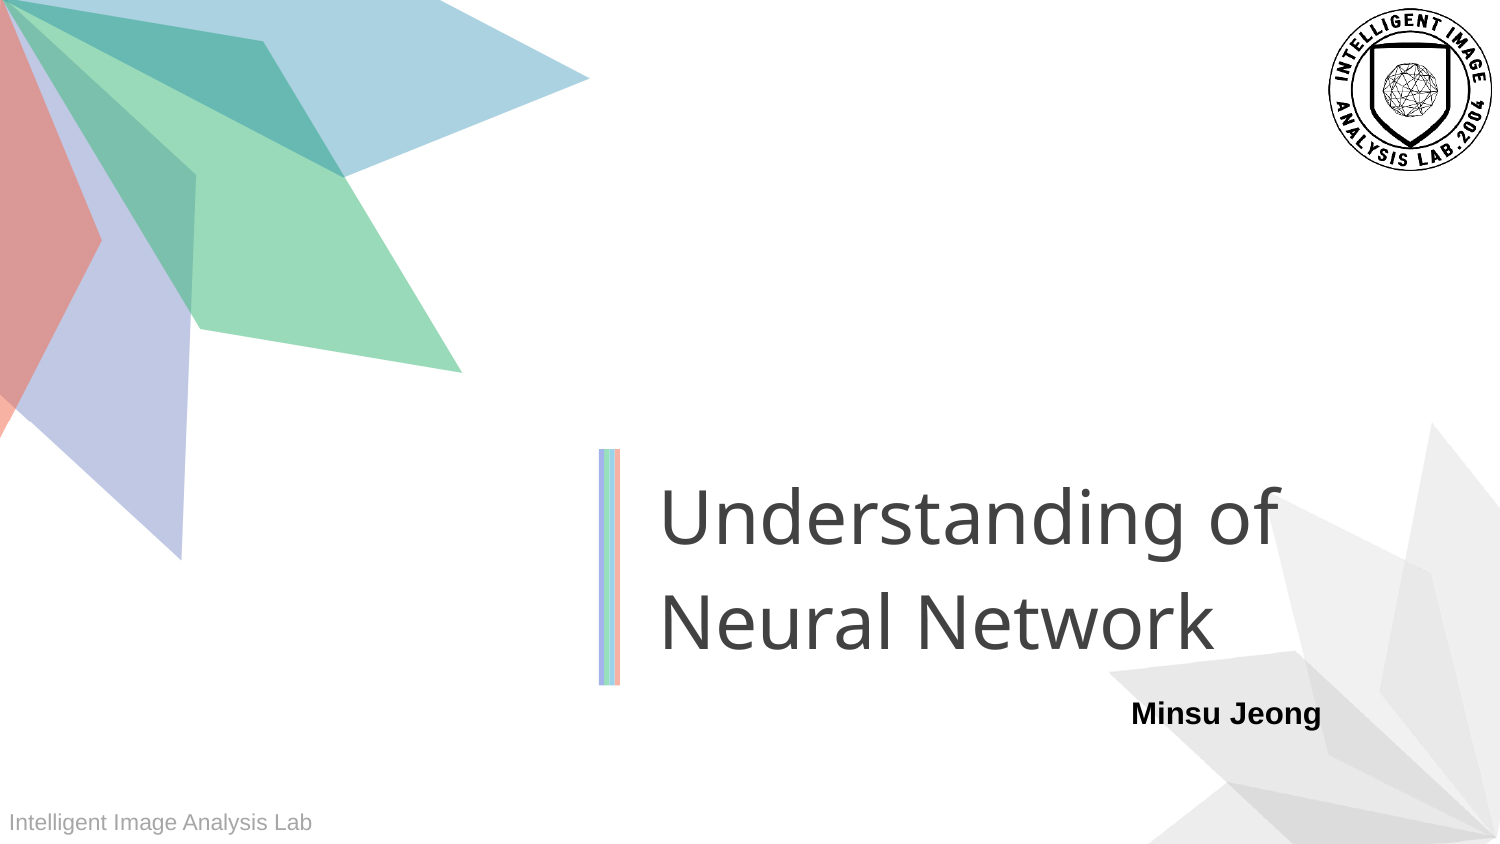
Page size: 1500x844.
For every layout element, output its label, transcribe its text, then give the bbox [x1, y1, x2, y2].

text_box Minsu Jeong [1116, 685, 1500, 738]
list Understanding of Neural Network [643, 478, 1500, 656]
picture [0, 0, 1500, 844]
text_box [598, 448, 621, 686]
